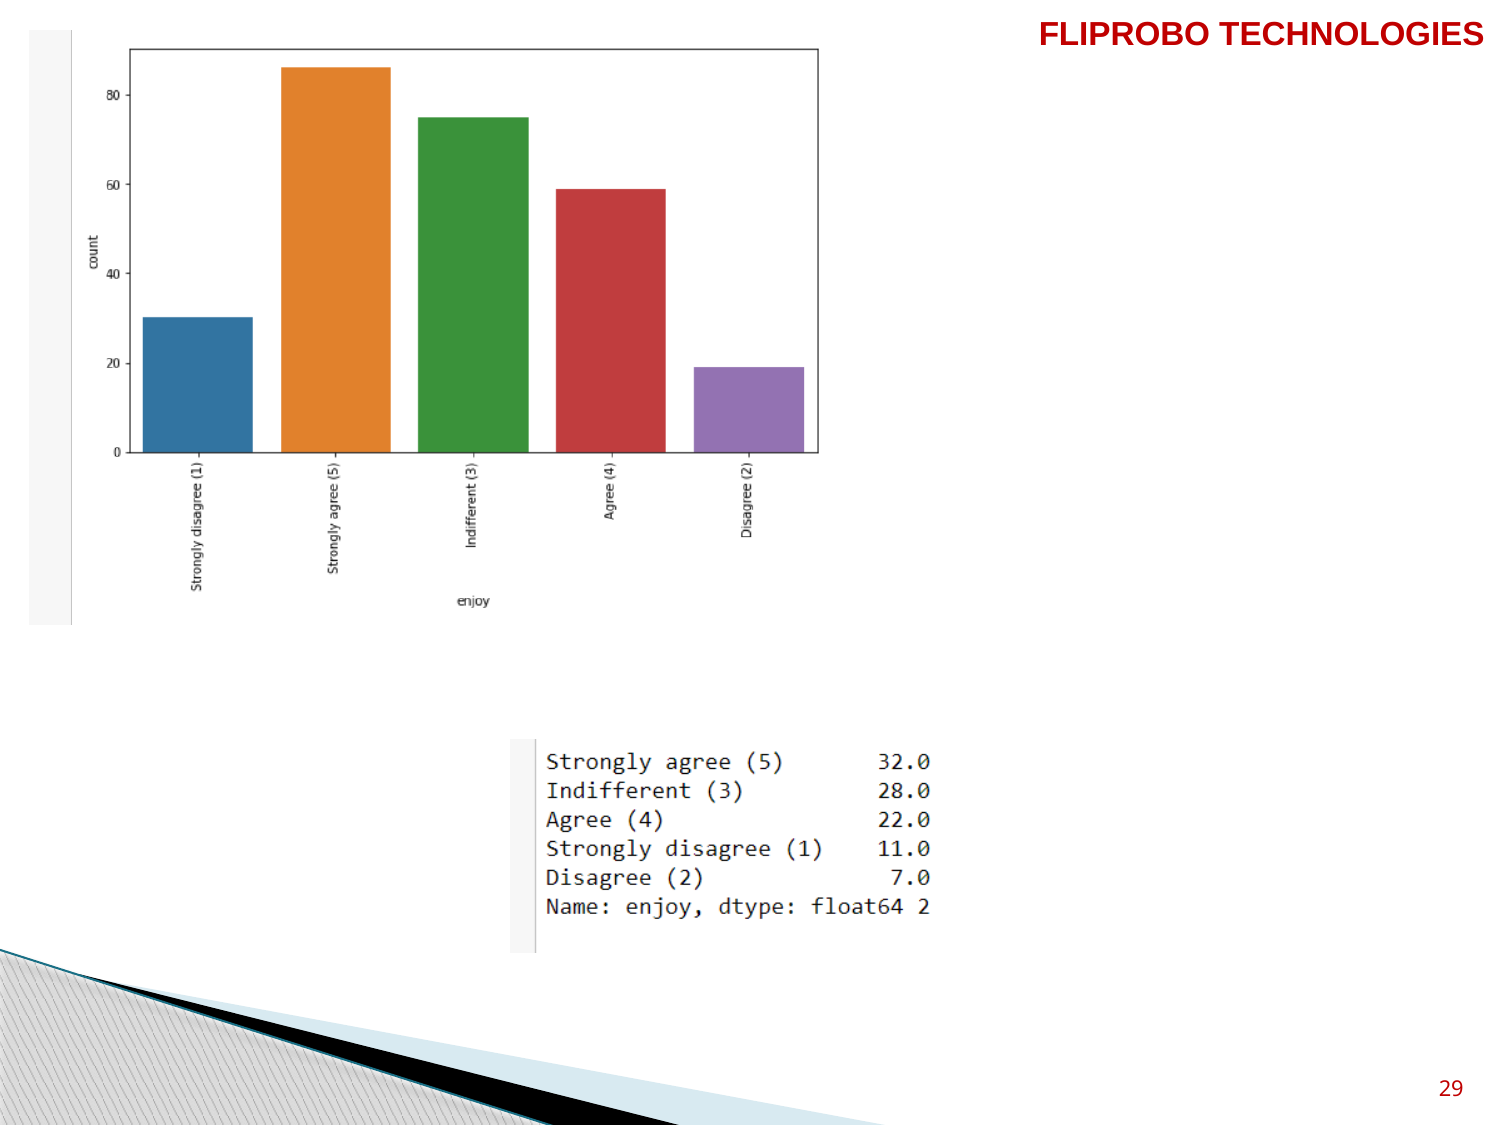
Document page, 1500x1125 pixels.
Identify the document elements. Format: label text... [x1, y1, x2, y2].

slide_number 29 [1399, 1051, 1479, 1112]
footer FLIPROBO TECHNOLOGIES [838, 0, 1500, 60]
picture [29, 30, 970, 625]
picture [510, 739, 1380, 953]
